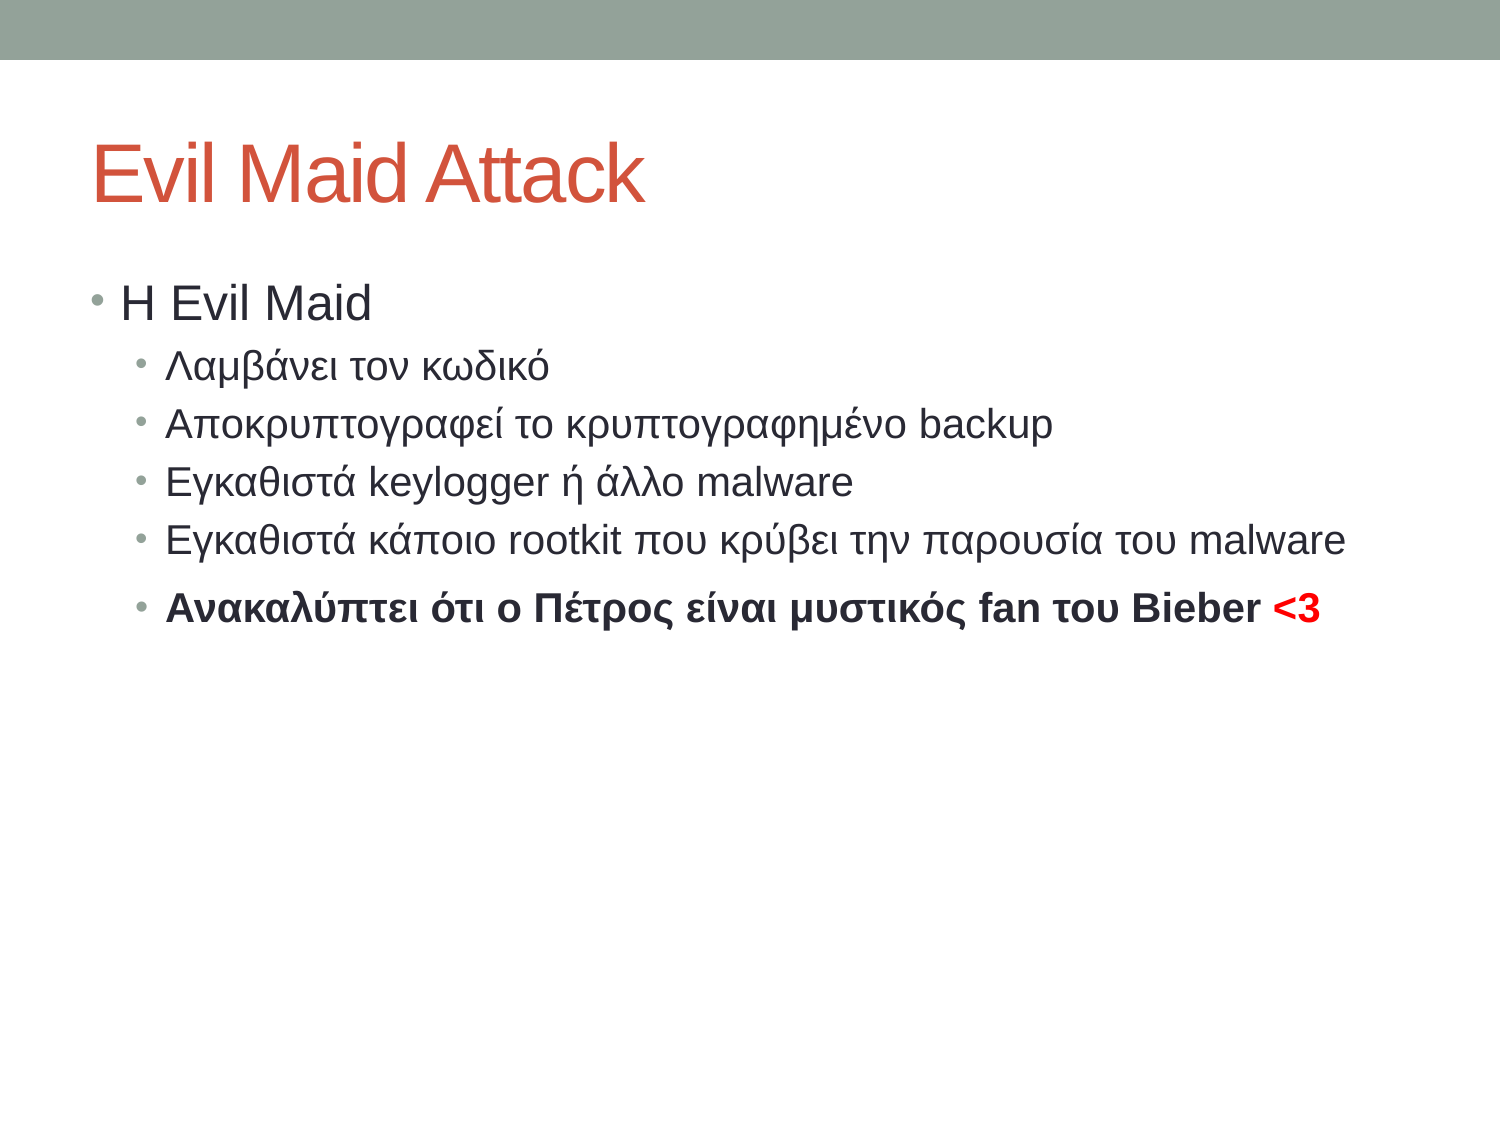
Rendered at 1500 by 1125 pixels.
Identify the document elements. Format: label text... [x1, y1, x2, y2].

title Evil Maid Attack [75, 87, 1425, 250]
list Η Evil Maid Λαμβάνει τον κωδικό Αποκρυπτογραφεί το κρυπτογραφημένο backup Εγκαθιστά keylogger ή άλλο malware Εγκαθιστά κάποιο rootkit που κρύβει την παρουσία του malware [75, 262, 1425, 515]
text_box Ανακαλύπτει ότι ο Πέτρος είναι μυστικός fan του Bieber <3 [75, 515, 1426, 851]
